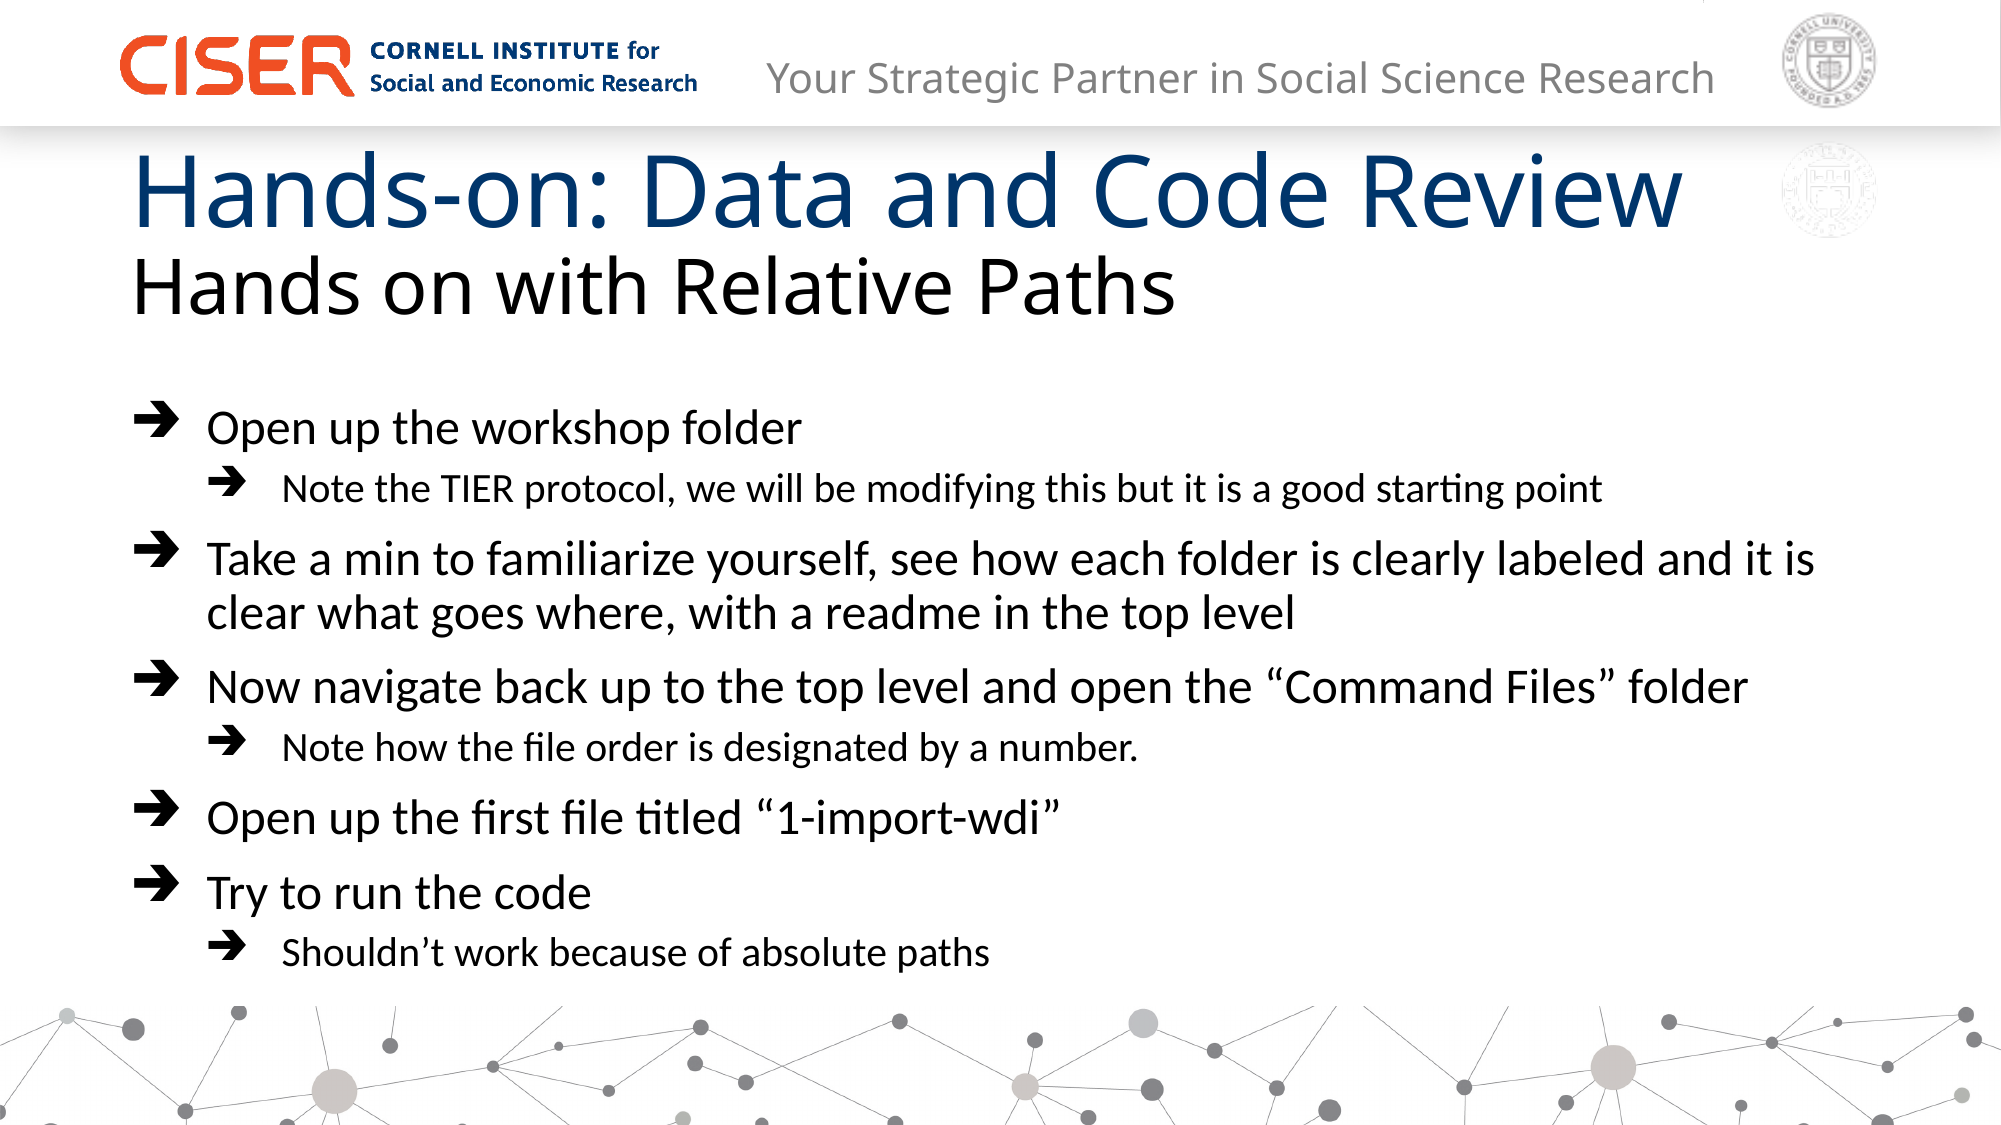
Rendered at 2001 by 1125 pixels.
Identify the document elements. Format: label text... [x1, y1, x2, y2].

picture [53, 0, 763, 170]
text_box Hands-on: Data and Code Review Hands on with Relative Paths [115, 133, 1869, 351]
list Open up the workshop folder Note the TIER protocol, we will be modifying this but it is a good starting point Take a min to familiarize yourself, see how each folder is clearly labeled and it is clear what goes where, with a readme in the top level Now navigate back up to the top level and open the “Command Files” folder Note how the file order is designated by a number. Open up the first file titled “1-import-wdi” Try to run the code Shouldn’t work because of absolute paths [115, 394, 1872, 1055]
text_box Data readme [0, 1006, 2001, 1125]
